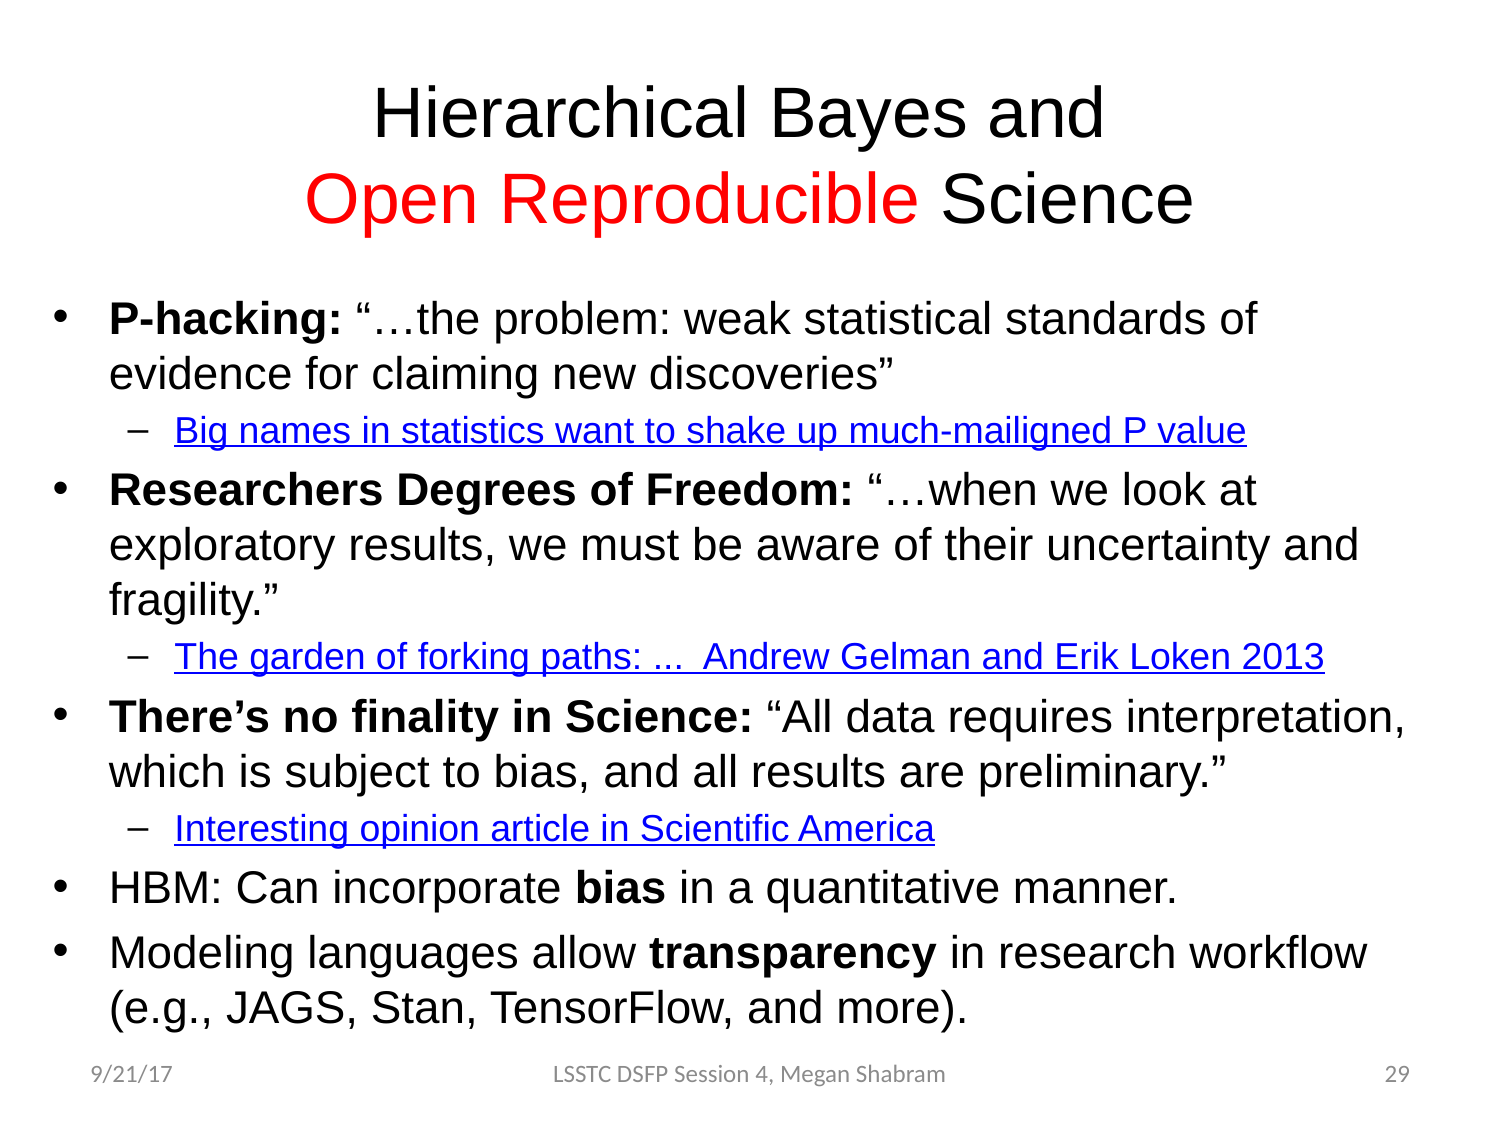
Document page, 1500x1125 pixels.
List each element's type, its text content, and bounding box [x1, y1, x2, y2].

list P-hacking: “…the problem: weak statistical standards of evidence for claiming new discoveries” Big names in statistics want to shake up much-mailigned P value Researchers Degrees of Freedom: “…when we look at exploratory results, we must be aware of their uncertainty and fragility.” The garden of forking paths: ... Andrew Gelman and Erik Loken 2013 There’s no finality in Science: “All data requires interpretation, which is subject to bias, and all results are preliminary.” Interesting opinion article in Scientific America HBM: Can incorporate bias in a quantitative manner. Modeling languages allow transparency in research workflow (e.g., JAGS, Stan, TensorFlow, and more). [37, 280, 1463, 1068]
slide_number 28 [1074, 1042, 1425, 1103]
footer LSSTC DSFP Session 4, Megan Shabram [512, 1042, 988, 1103]
title Hierarchical Bayes and Open Reproducible Science [75, 57, 1425, 246]
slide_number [75, 1042, 425, 1103]
